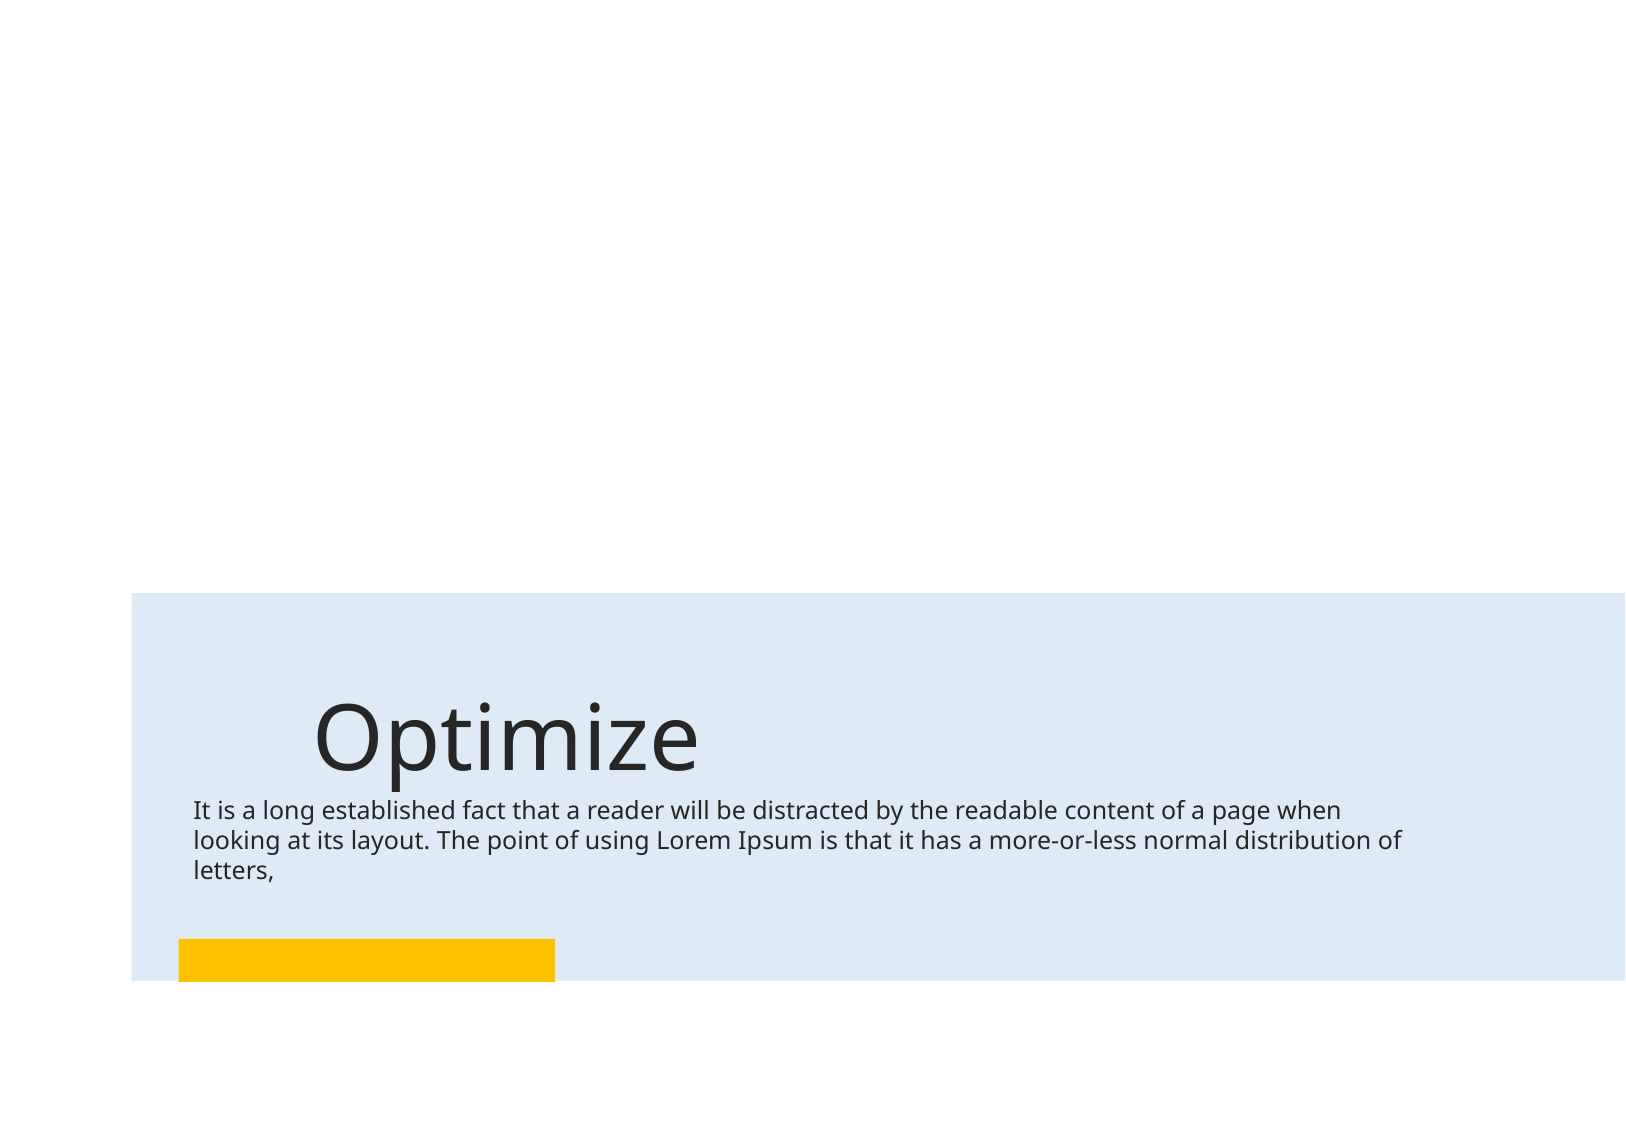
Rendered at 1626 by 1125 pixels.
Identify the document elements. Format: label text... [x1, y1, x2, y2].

text_box [130, 592, 1625, 982]
text_box Optimize [298, 671, 717, 786]
text_box [177, 938, 556, 983]
text_box It is a long established fact that a reader will be distracted by the readable content of a page when looking at its layout. The point of using Lorem Ipsum is that it has a more-or-less normal distribution of letters, [178, 786, 1434, 892]
